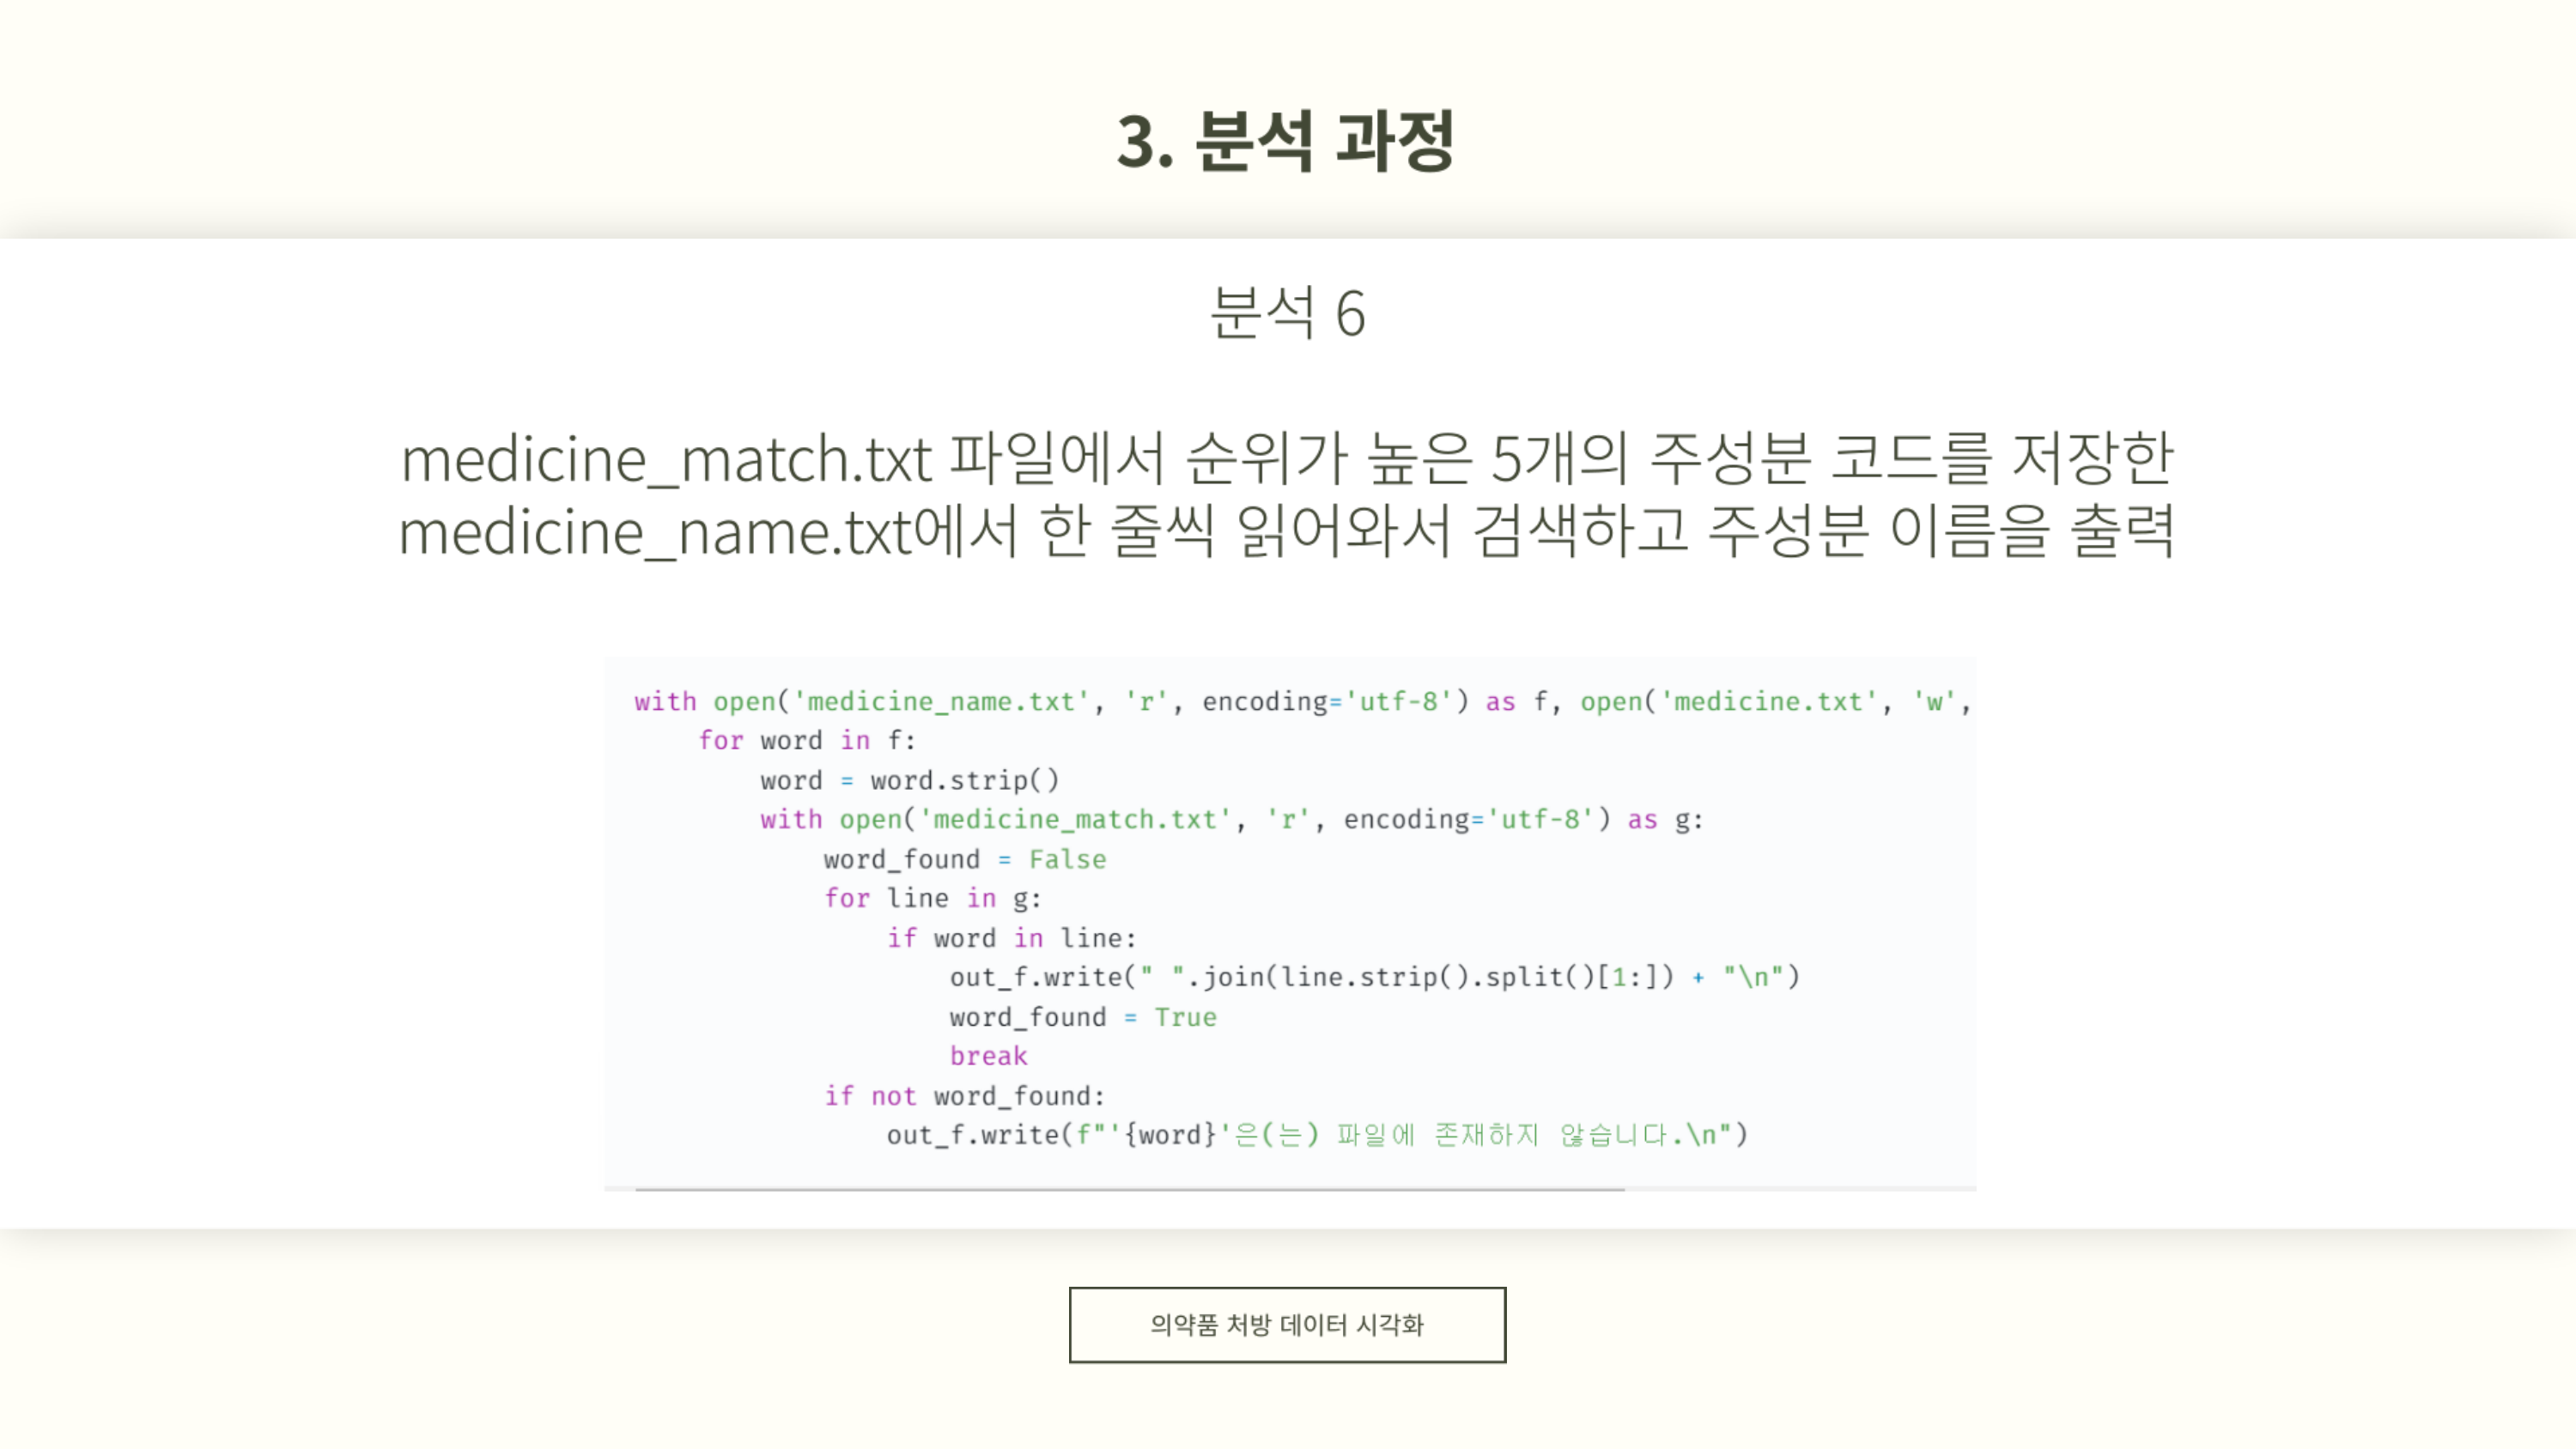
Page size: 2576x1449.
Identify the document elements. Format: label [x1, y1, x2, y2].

text_box [1068, 1286, 1507, 1366]
text_box [0, 239, 2576, 1229]
picture [182, 260, 2206, 590]
picture [0, 1229, 2576, 1449]
picture [0, 0, 2576, 239]
text_box [598, 657, 1978, 1191]
